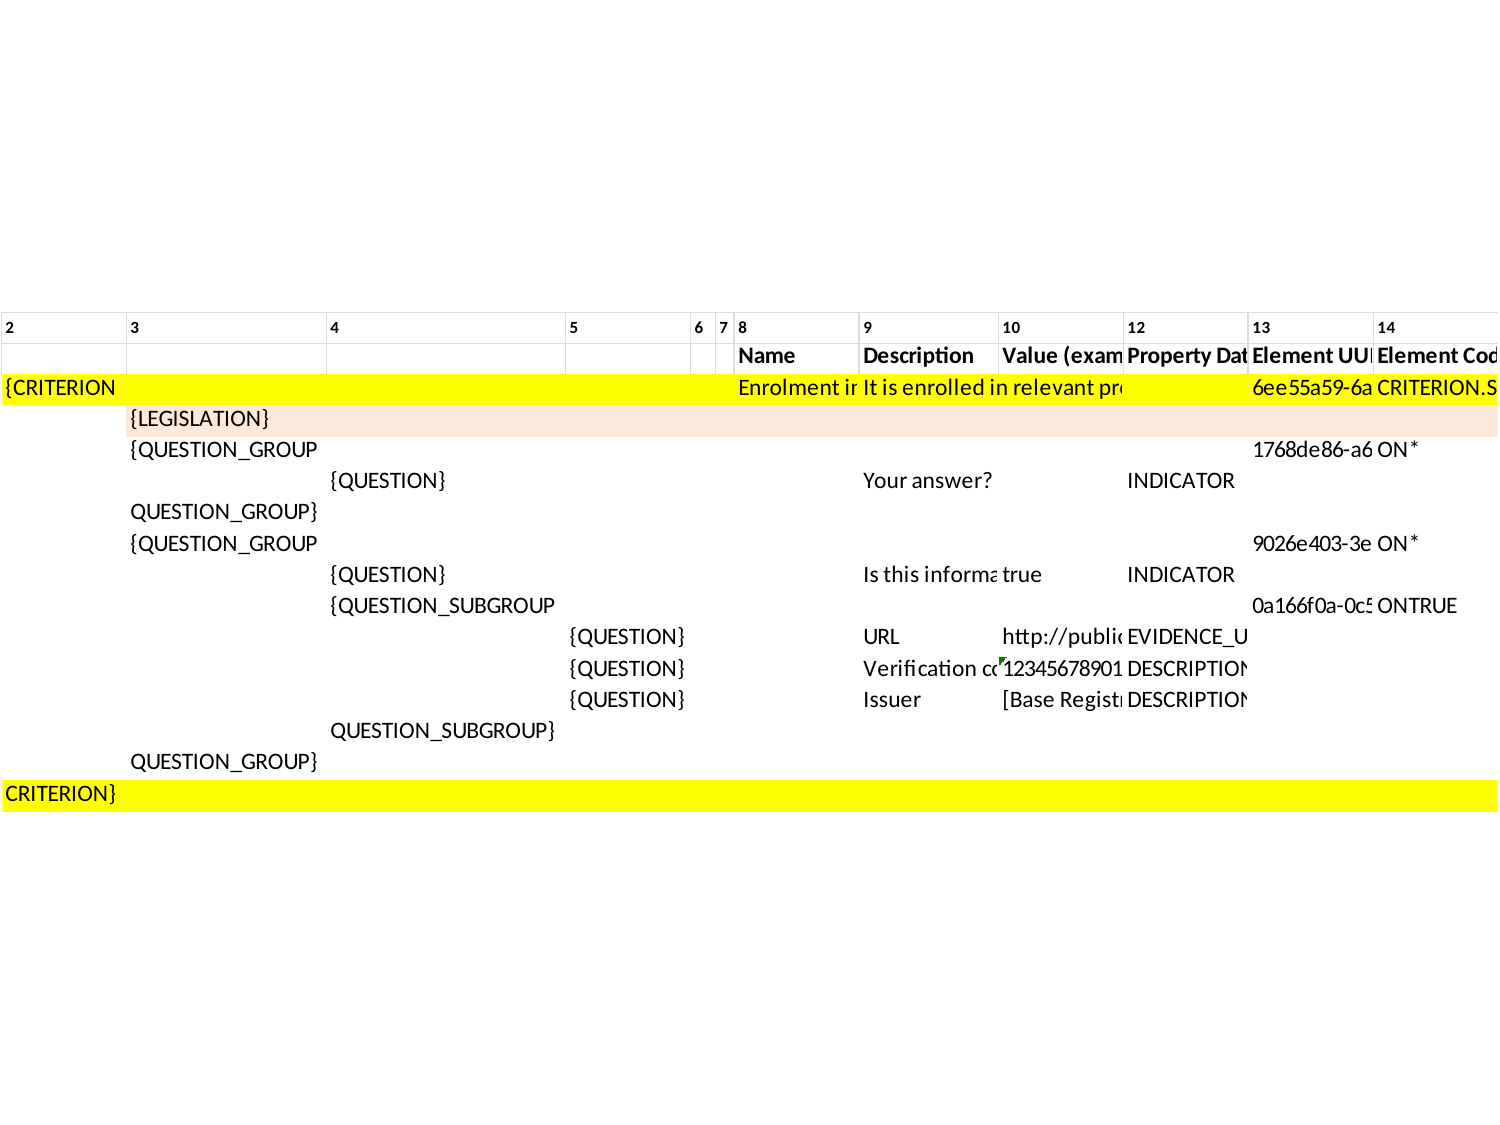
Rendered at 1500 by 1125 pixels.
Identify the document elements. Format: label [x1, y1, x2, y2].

picture [0, 311, 1500, 814]
